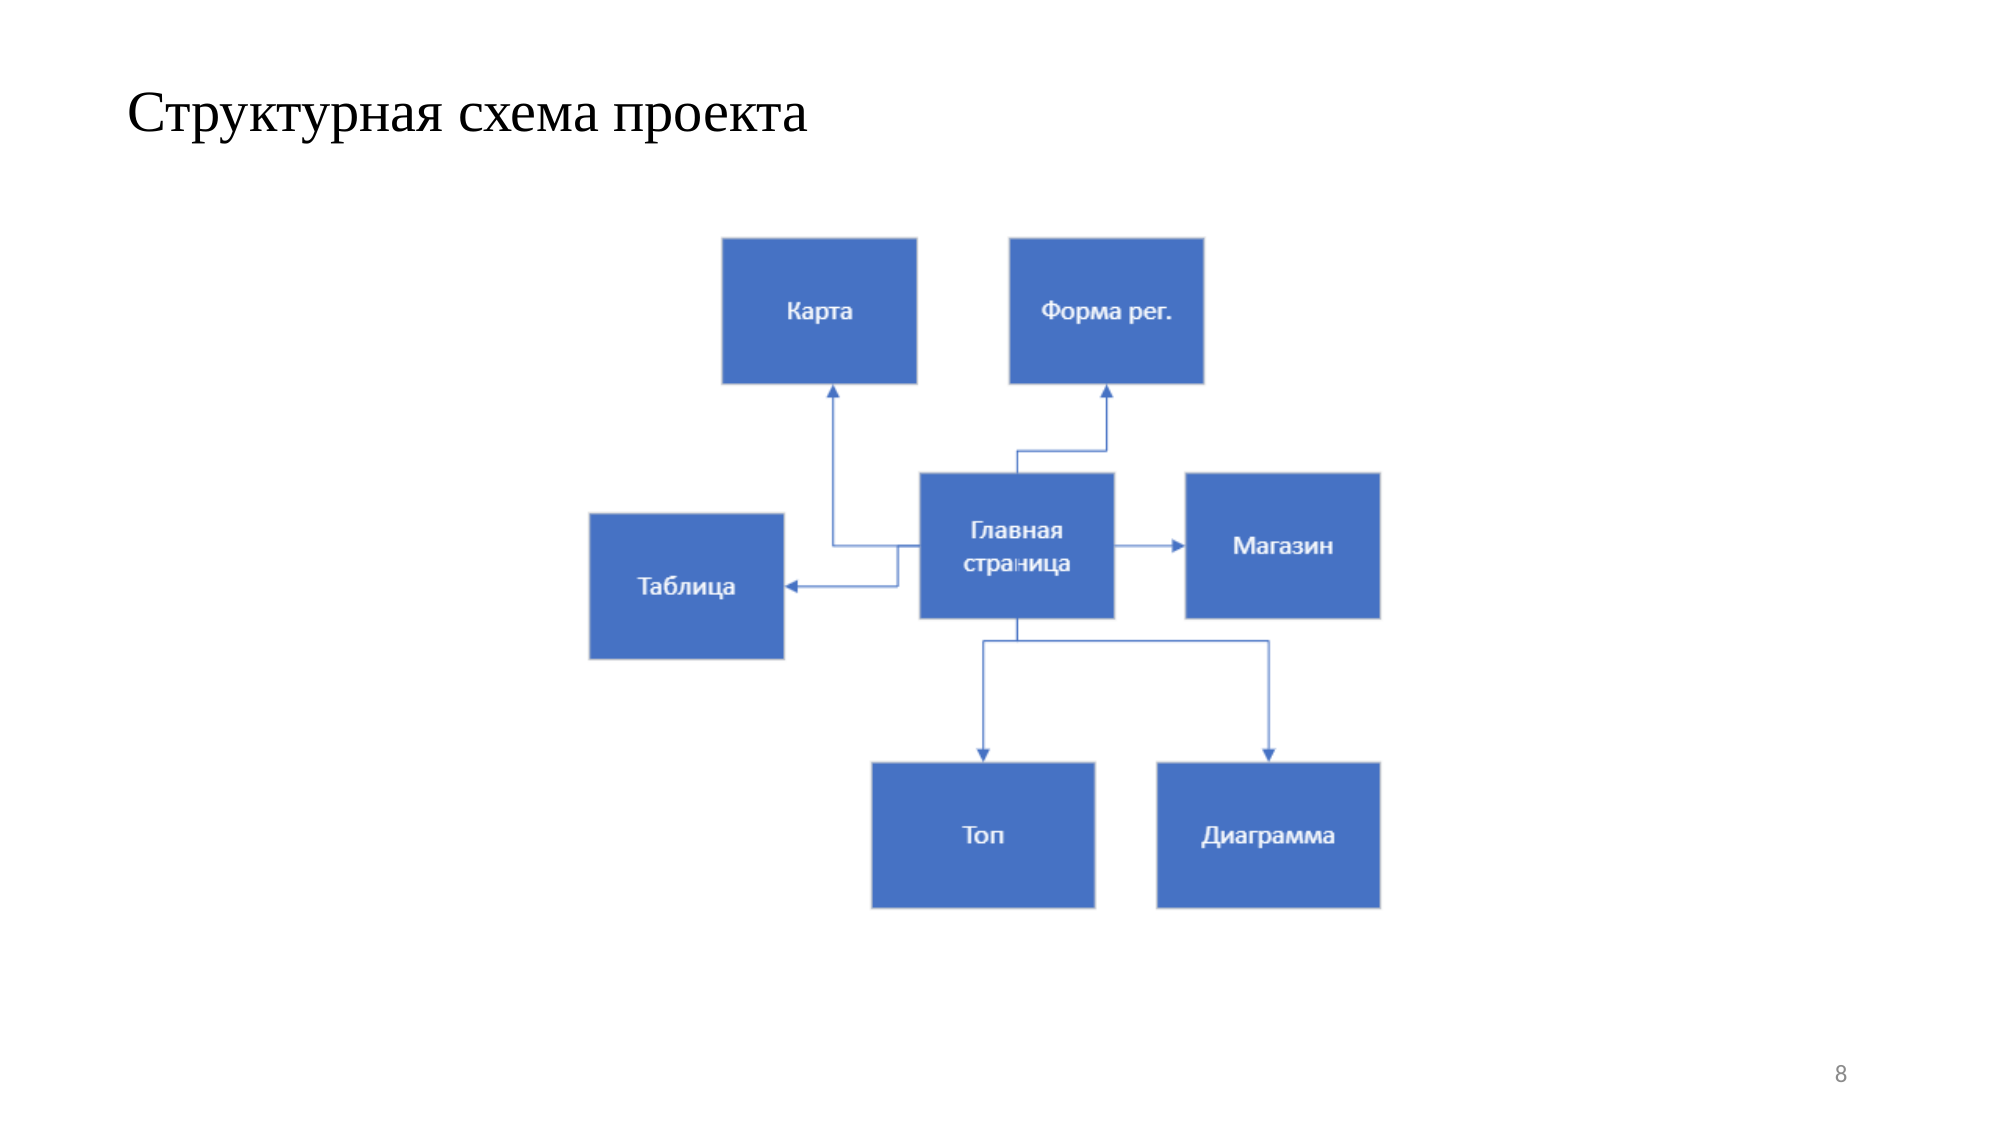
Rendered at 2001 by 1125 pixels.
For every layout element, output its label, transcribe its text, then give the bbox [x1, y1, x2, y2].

text_box Структурная схема проекта [112, 65, 1076, 151]
picture [510, 174, 1491, 972]
slide_number 8 [1412, 1042, 1863, 1103]
